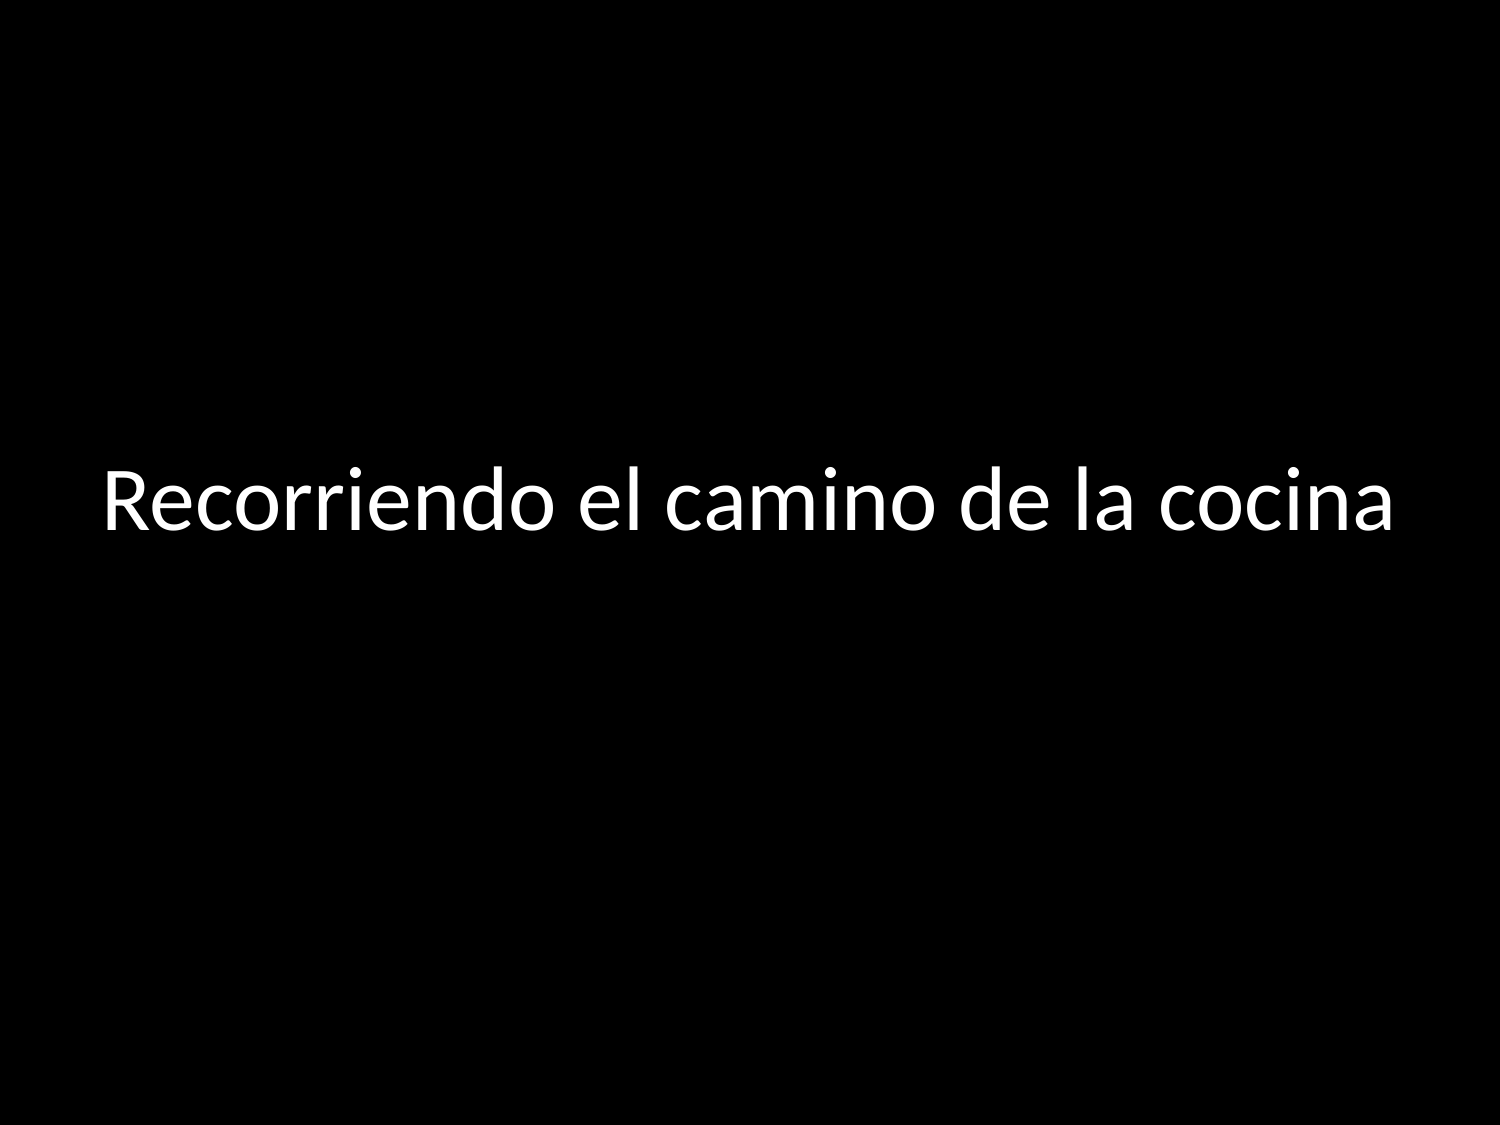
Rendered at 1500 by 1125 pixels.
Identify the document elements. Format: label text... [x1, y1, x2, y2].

title Recorriendo el camino de la cocina [75, 399, 1425, 588]
